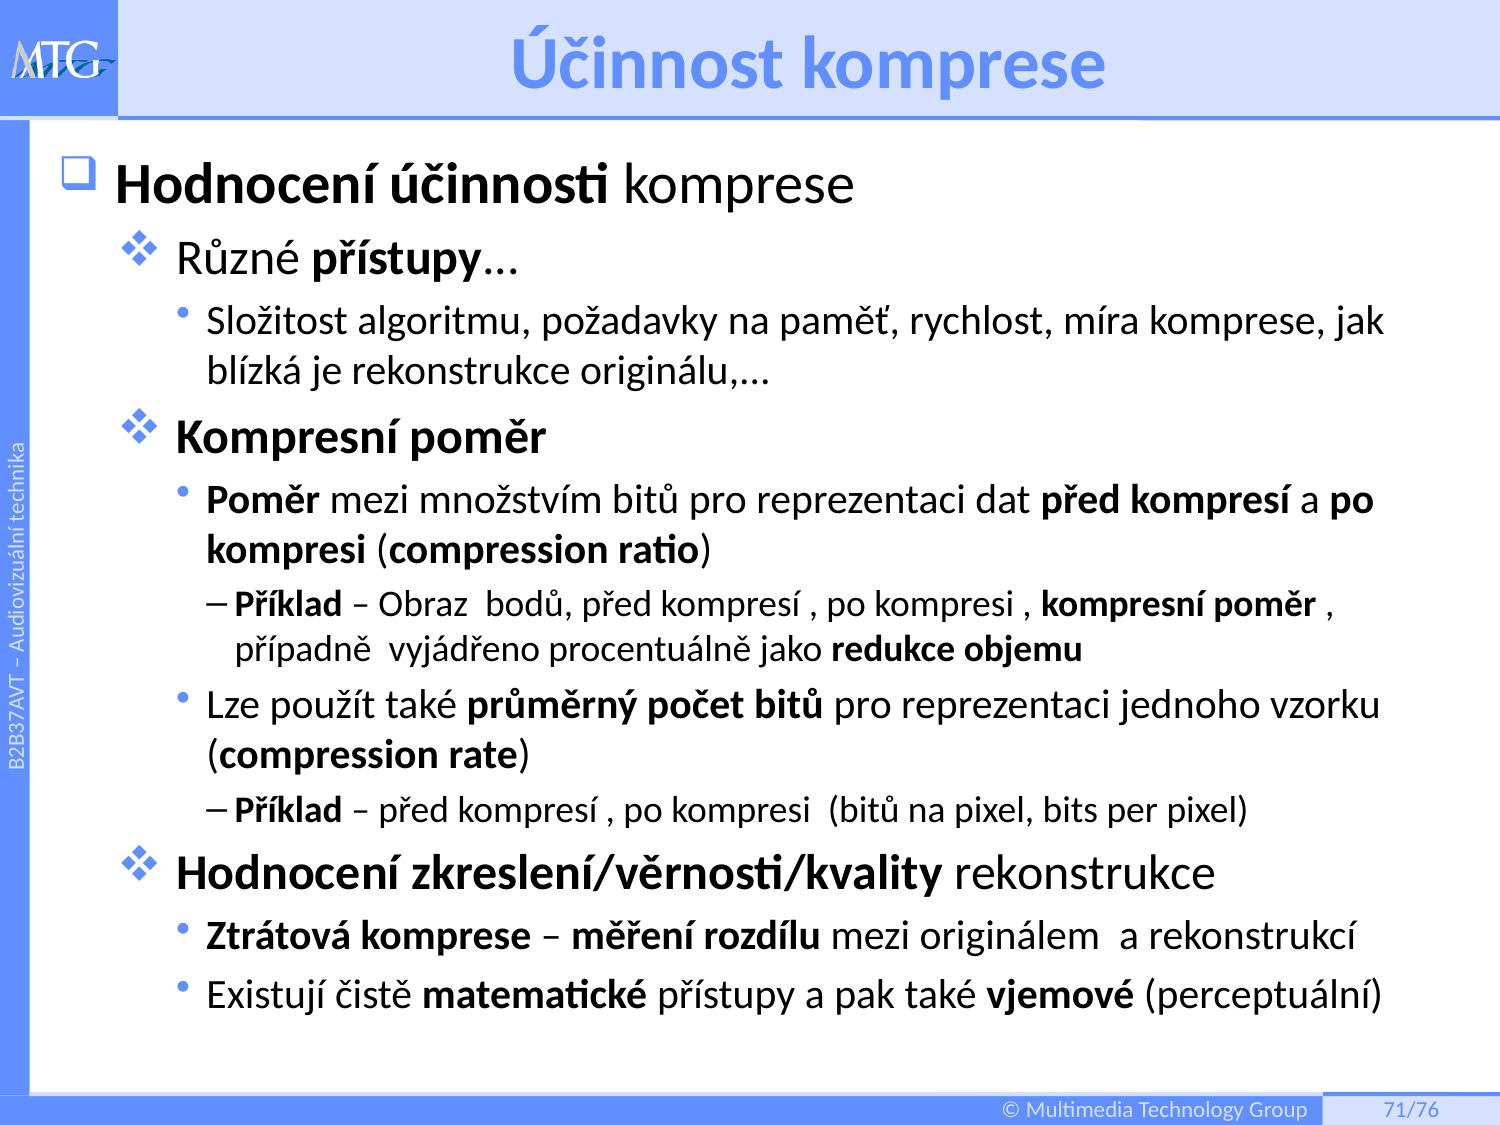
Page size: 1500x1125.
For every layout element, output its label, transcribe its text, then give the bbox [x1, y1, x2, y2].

slide_number 70/76 [1322, 1095, 1500, 1125]
picture [10, 40, 116, 78]
title Účinnost komprese [118, 0, 1500, 119]
